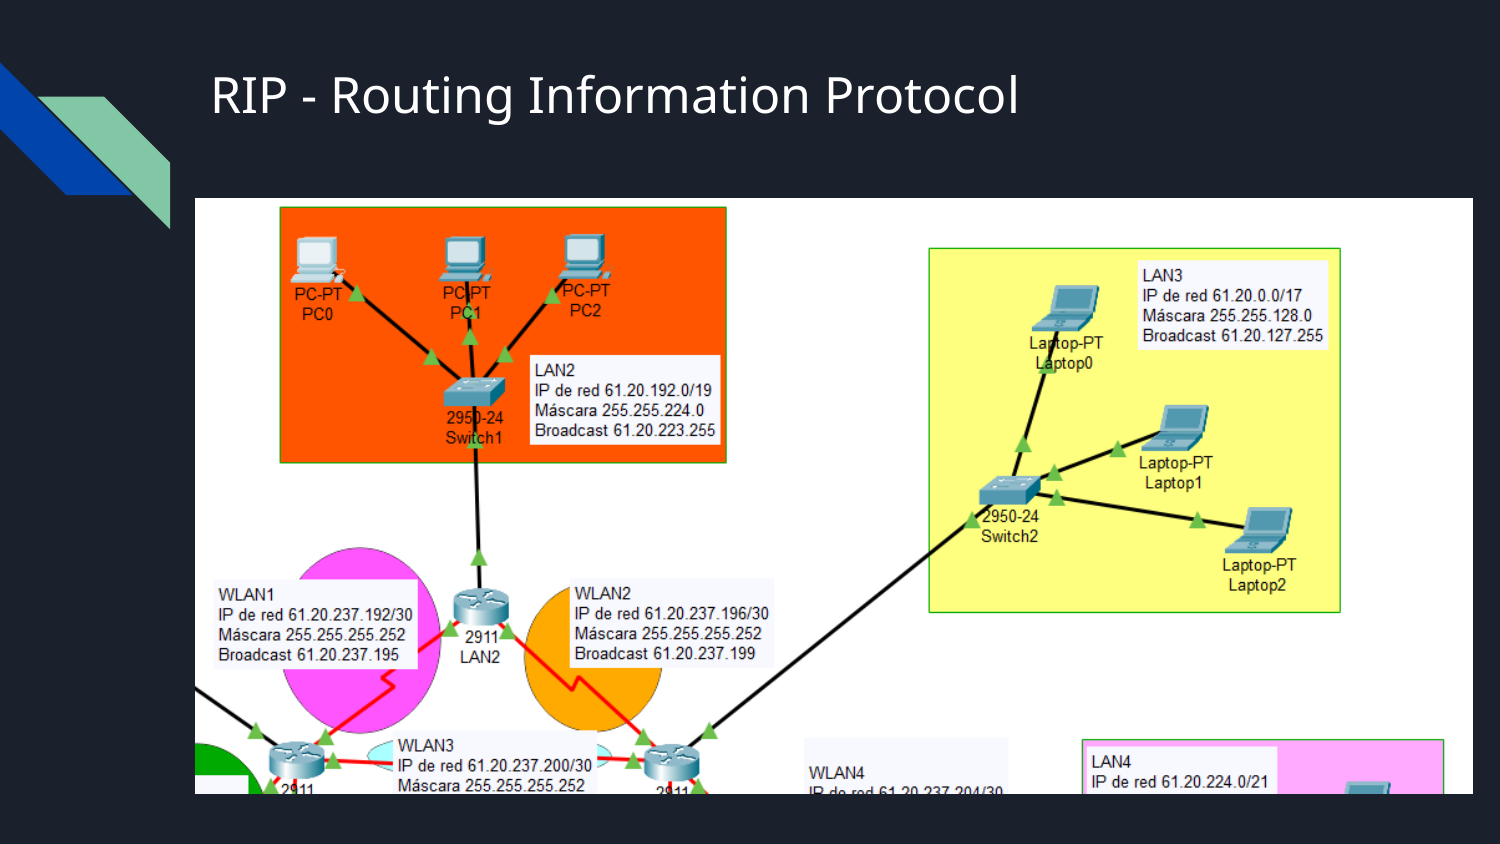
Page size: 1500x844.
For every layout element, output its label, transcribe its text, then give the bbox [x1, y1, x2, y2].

title RIP - Routing Information Protocol [195, 48, 1350, 197]
picture [195, 198, 1473, 794]
